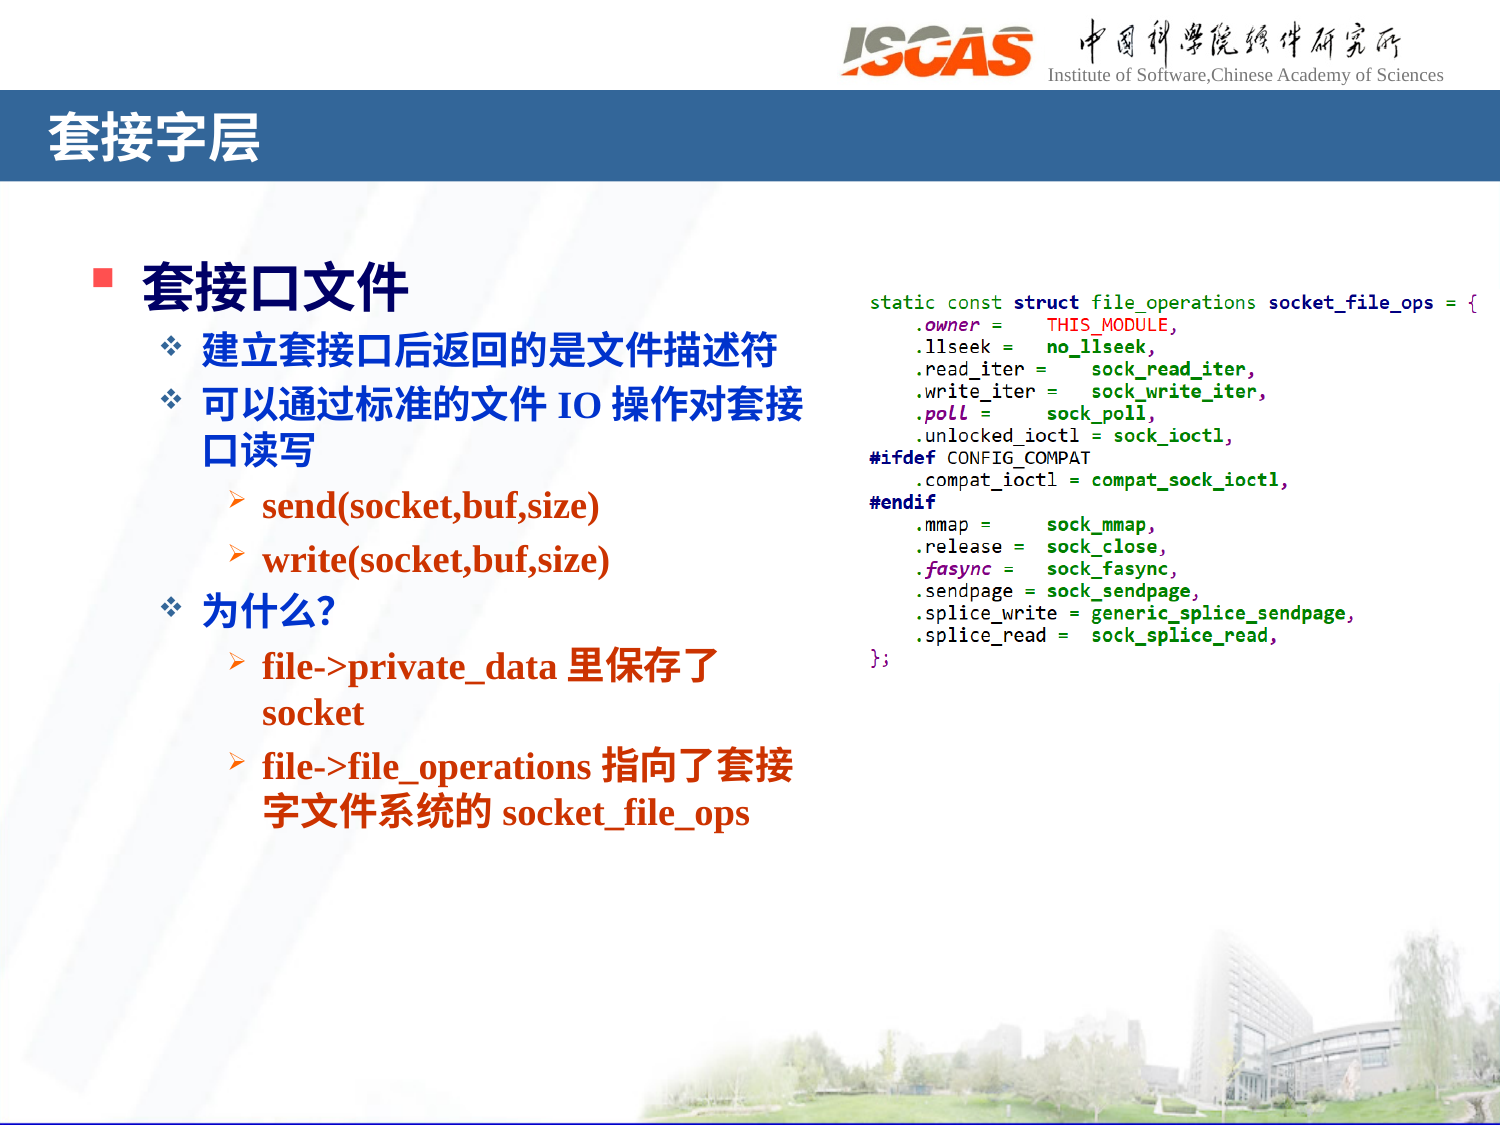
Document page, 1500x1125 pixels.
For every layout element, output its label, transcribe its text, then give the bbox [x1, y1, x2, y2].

title 套接字层 [0, 89, 1500, 182]
picture [0, 182, 1500, 1125]
list 套接口文件 建立套接口后返回的是文件描述符 可以通过标准的文件IO操作对套接口读写 send(socket,buf,size) write(socket,buf,size) 为什么？ file->private_data里保存了socket file->file_operations指向了套接字文件系统的socket_file_ops [73, 246, 838, 1065]
picture [837, 18, 1045, 87]
picture [1077, 15, 1402, 71]
